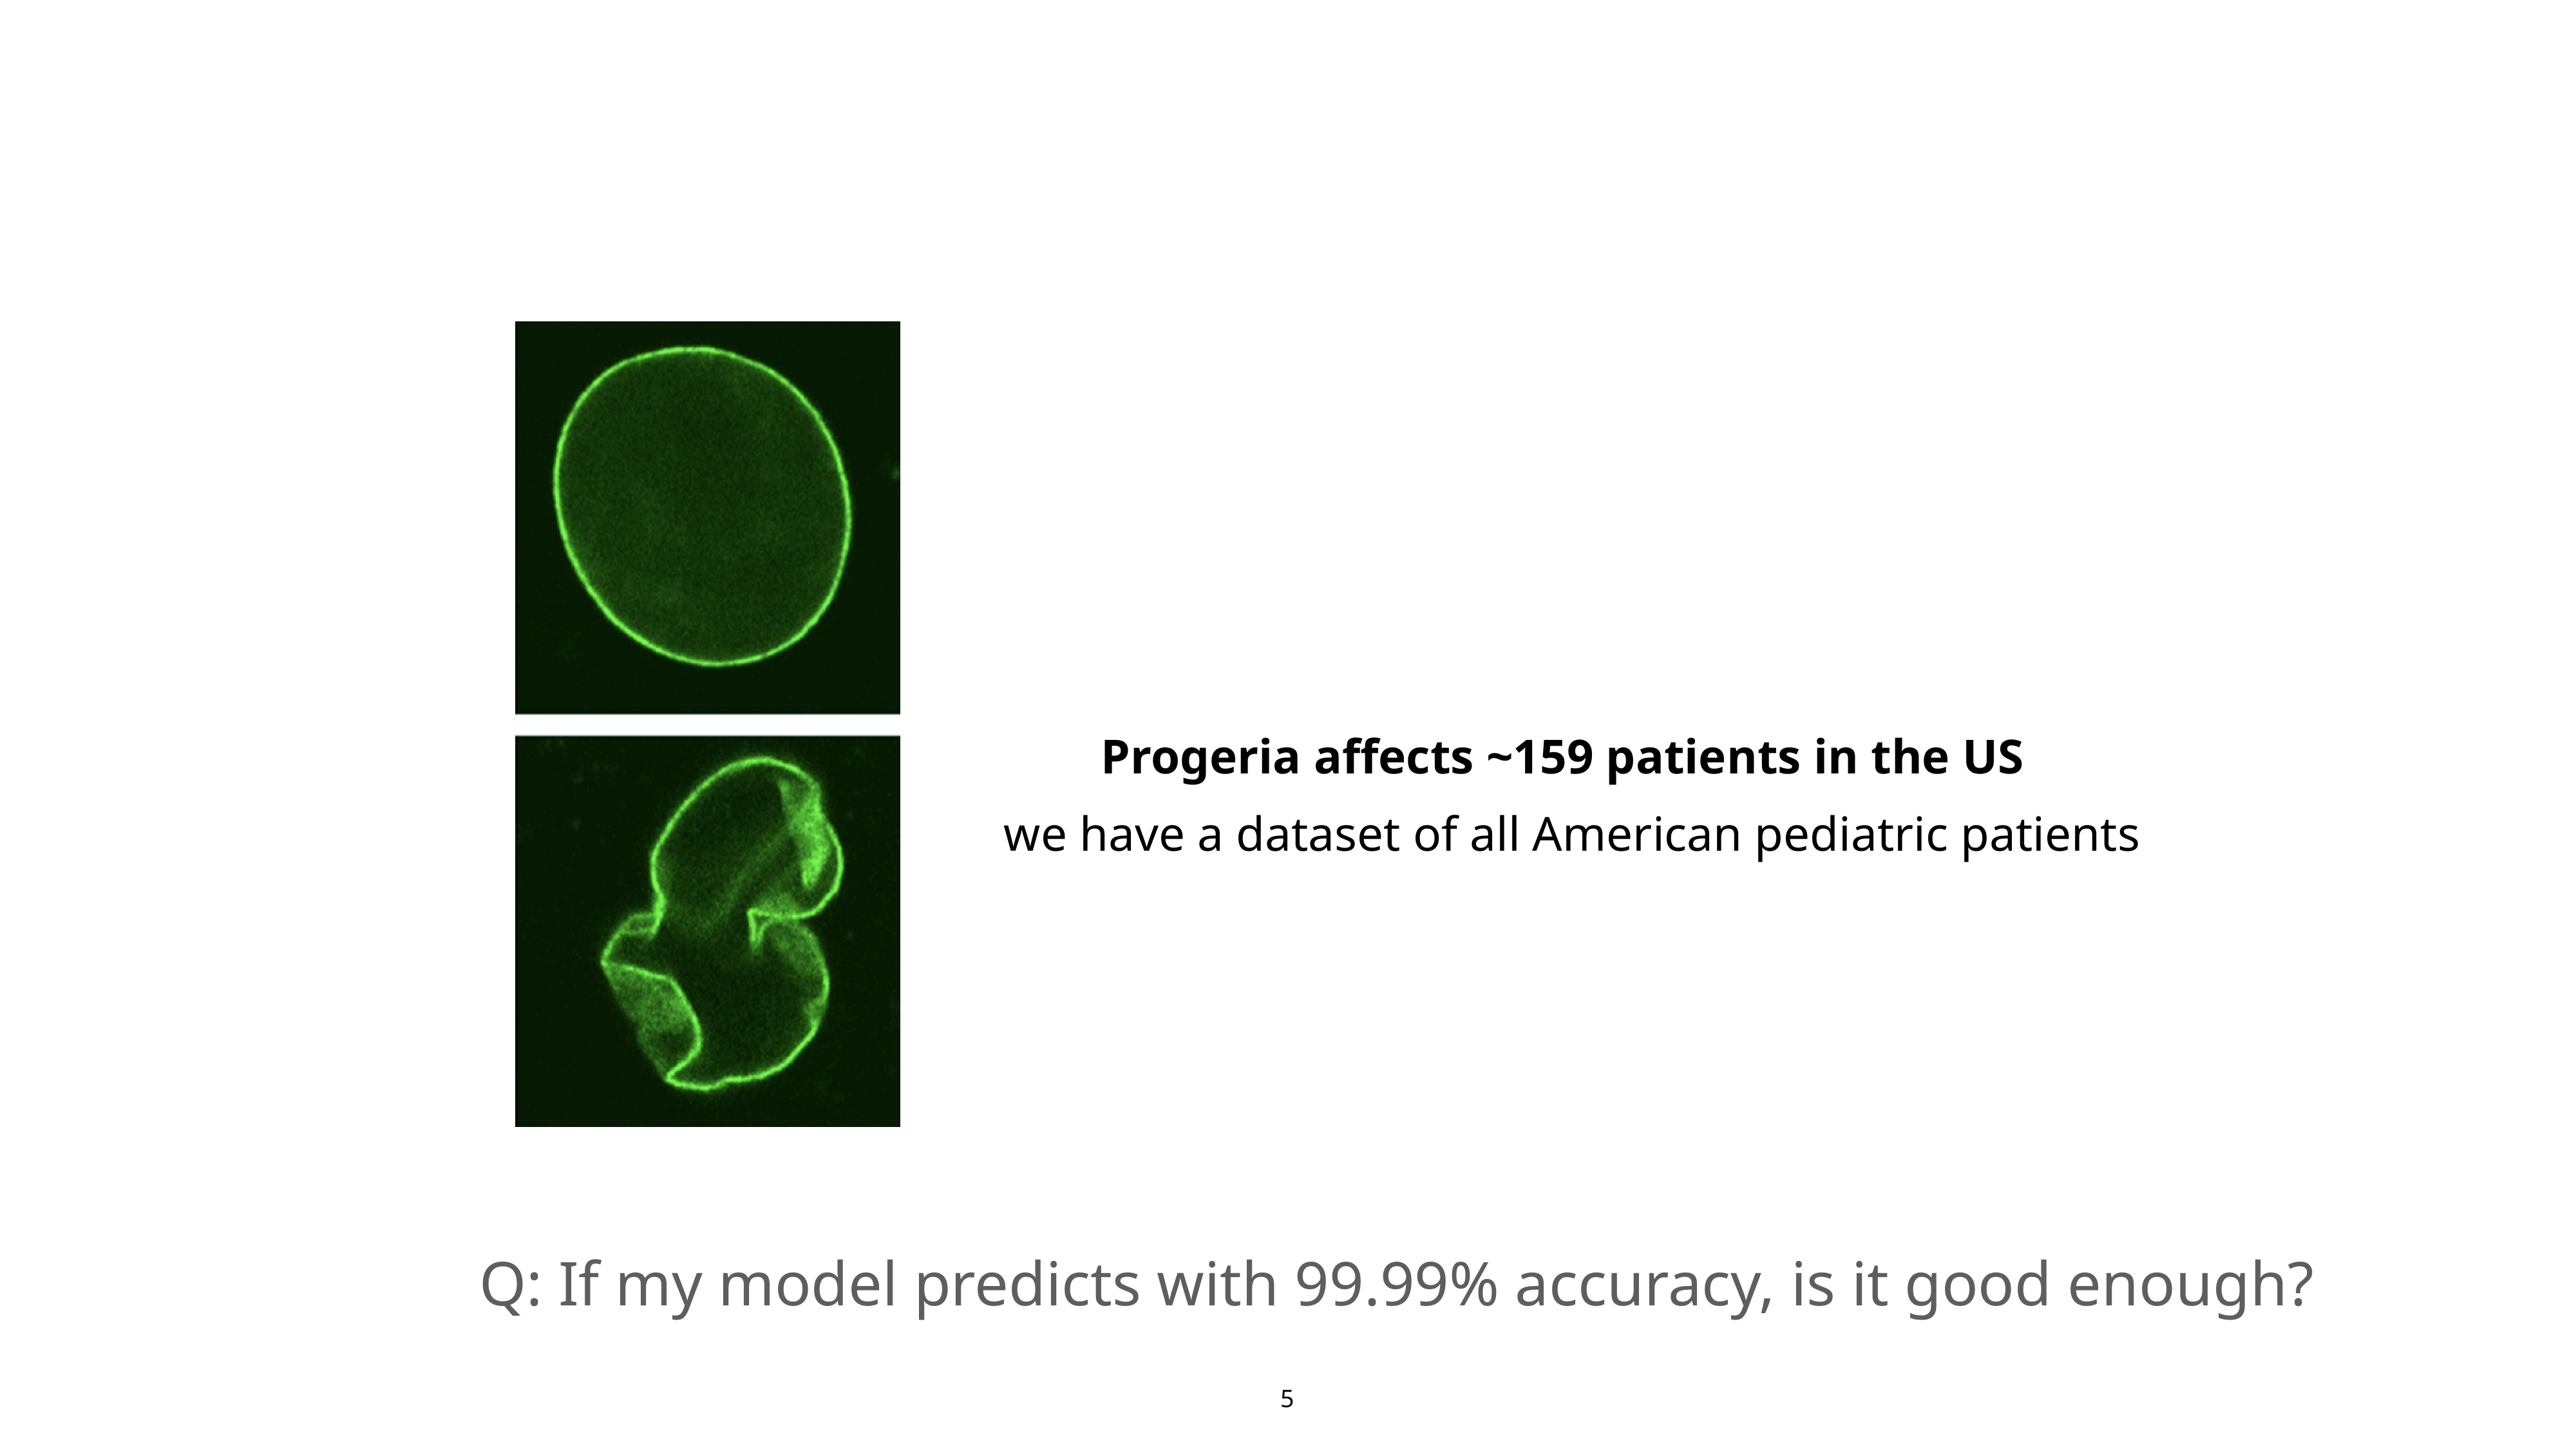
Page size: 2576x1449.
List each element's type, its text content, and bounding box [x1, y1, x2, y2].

picture [515, 321, 900, 1128]
text_box Q: If my model predicts with 99.99% accuracy, is it good enough? [457, 1240, 2337, 1323]
text_box Progeria affects ~159 patients in the US [1065, 721, 1267, 789]
slide_number 5 [1267, 1323, 1307, 1422]
text_box we have a dataset of all American pediatric patients [965, 799, 1267, 866]
slide_number 5 [1267, 570, 1307, 1240]
text_box we have a dataset of all American pediatric patients [1307, 799, 2179, 866]
text_box Progeria affects ~159 patients in the US [1307, 721, 2061, 789]
